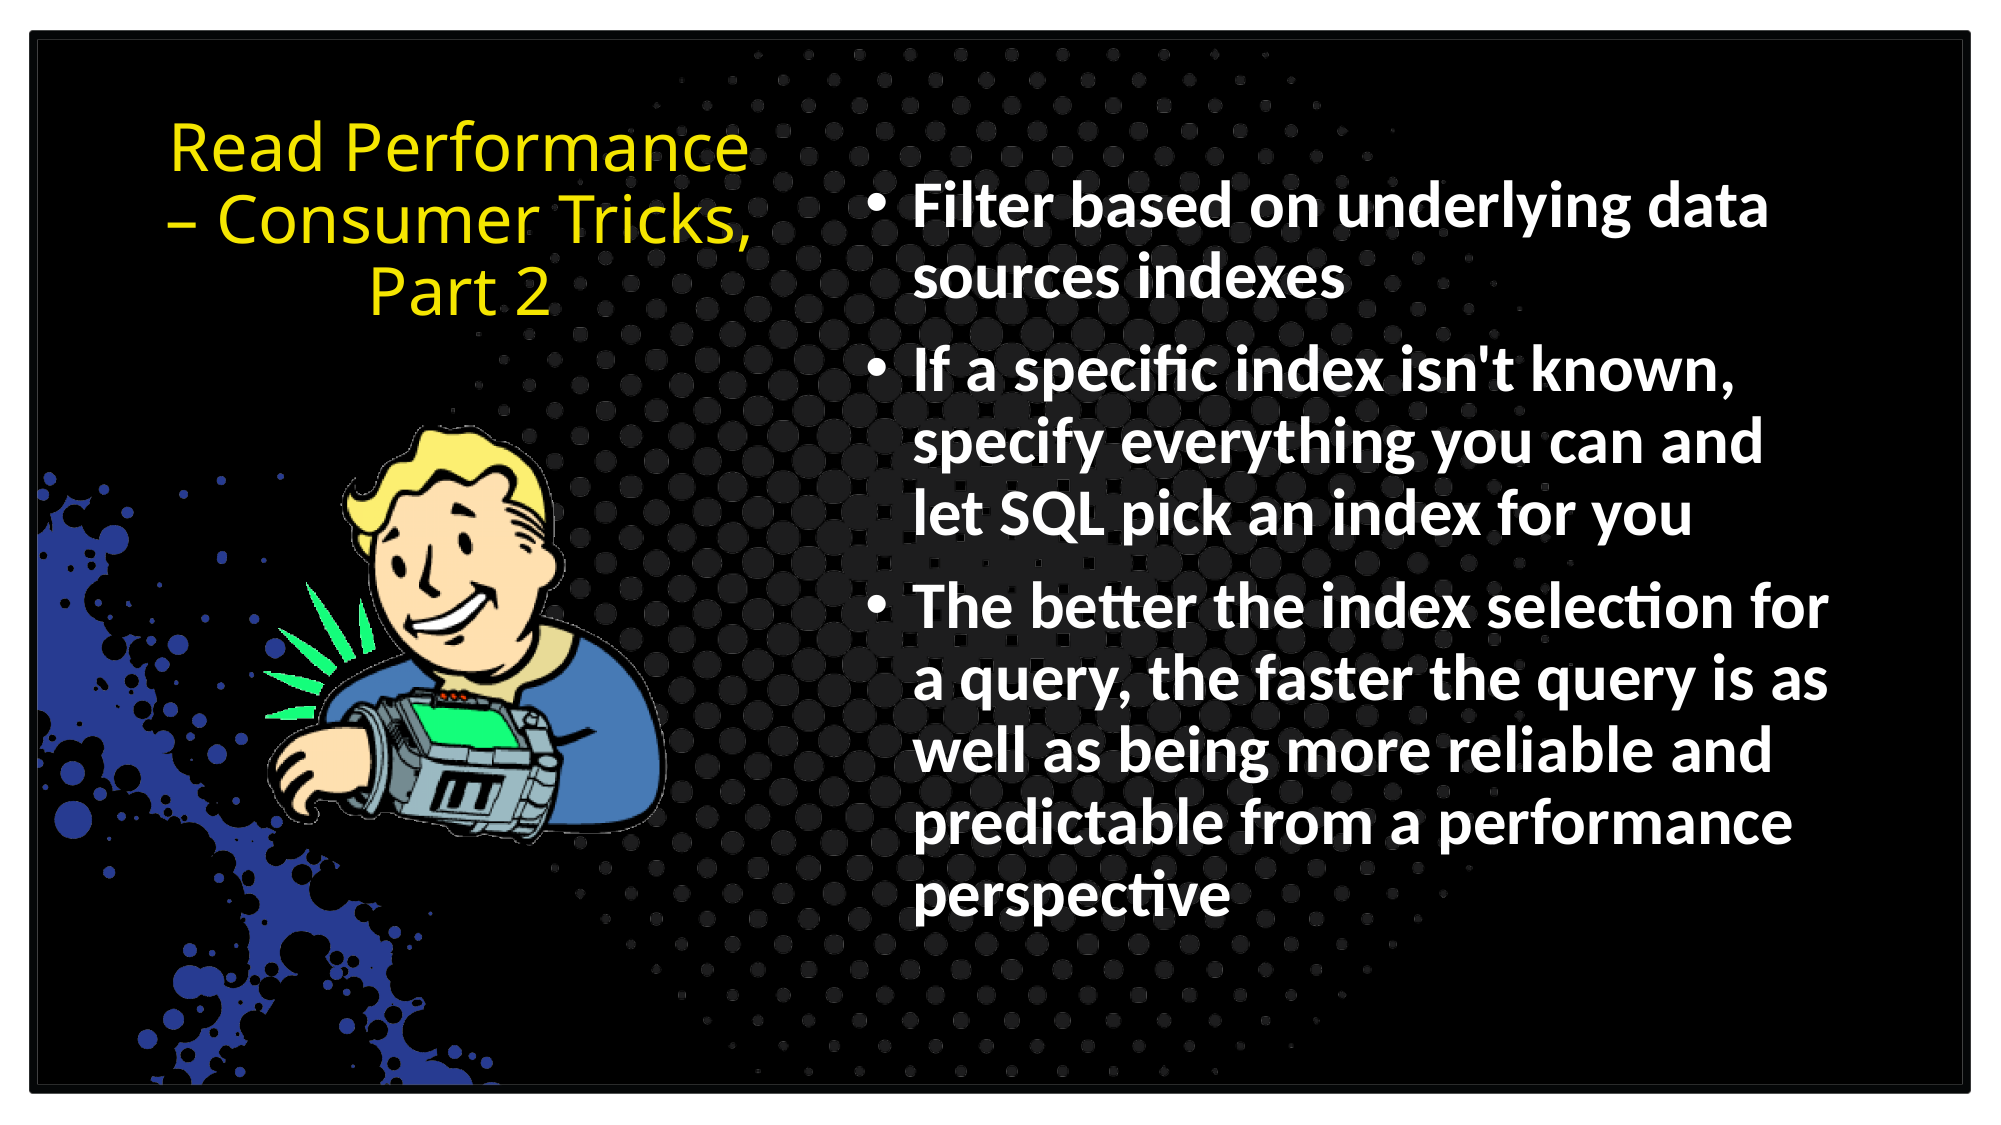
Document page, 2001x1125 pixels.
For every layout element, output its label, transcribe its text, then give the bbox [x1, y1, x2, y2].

title Read Performance – Consumer Tricks, Part 2 [137, 75, 783, 338]
picture [0, 0, 2000, 1125]
list Filter based on underlying data sources indexes If a specific index isn't known, specify everything you can and let SQL pick an index for you The better the index selection for a query, the faster the query is as well as being more reliable and predictable from a performance perspective [850, 161, 1863, 962]
